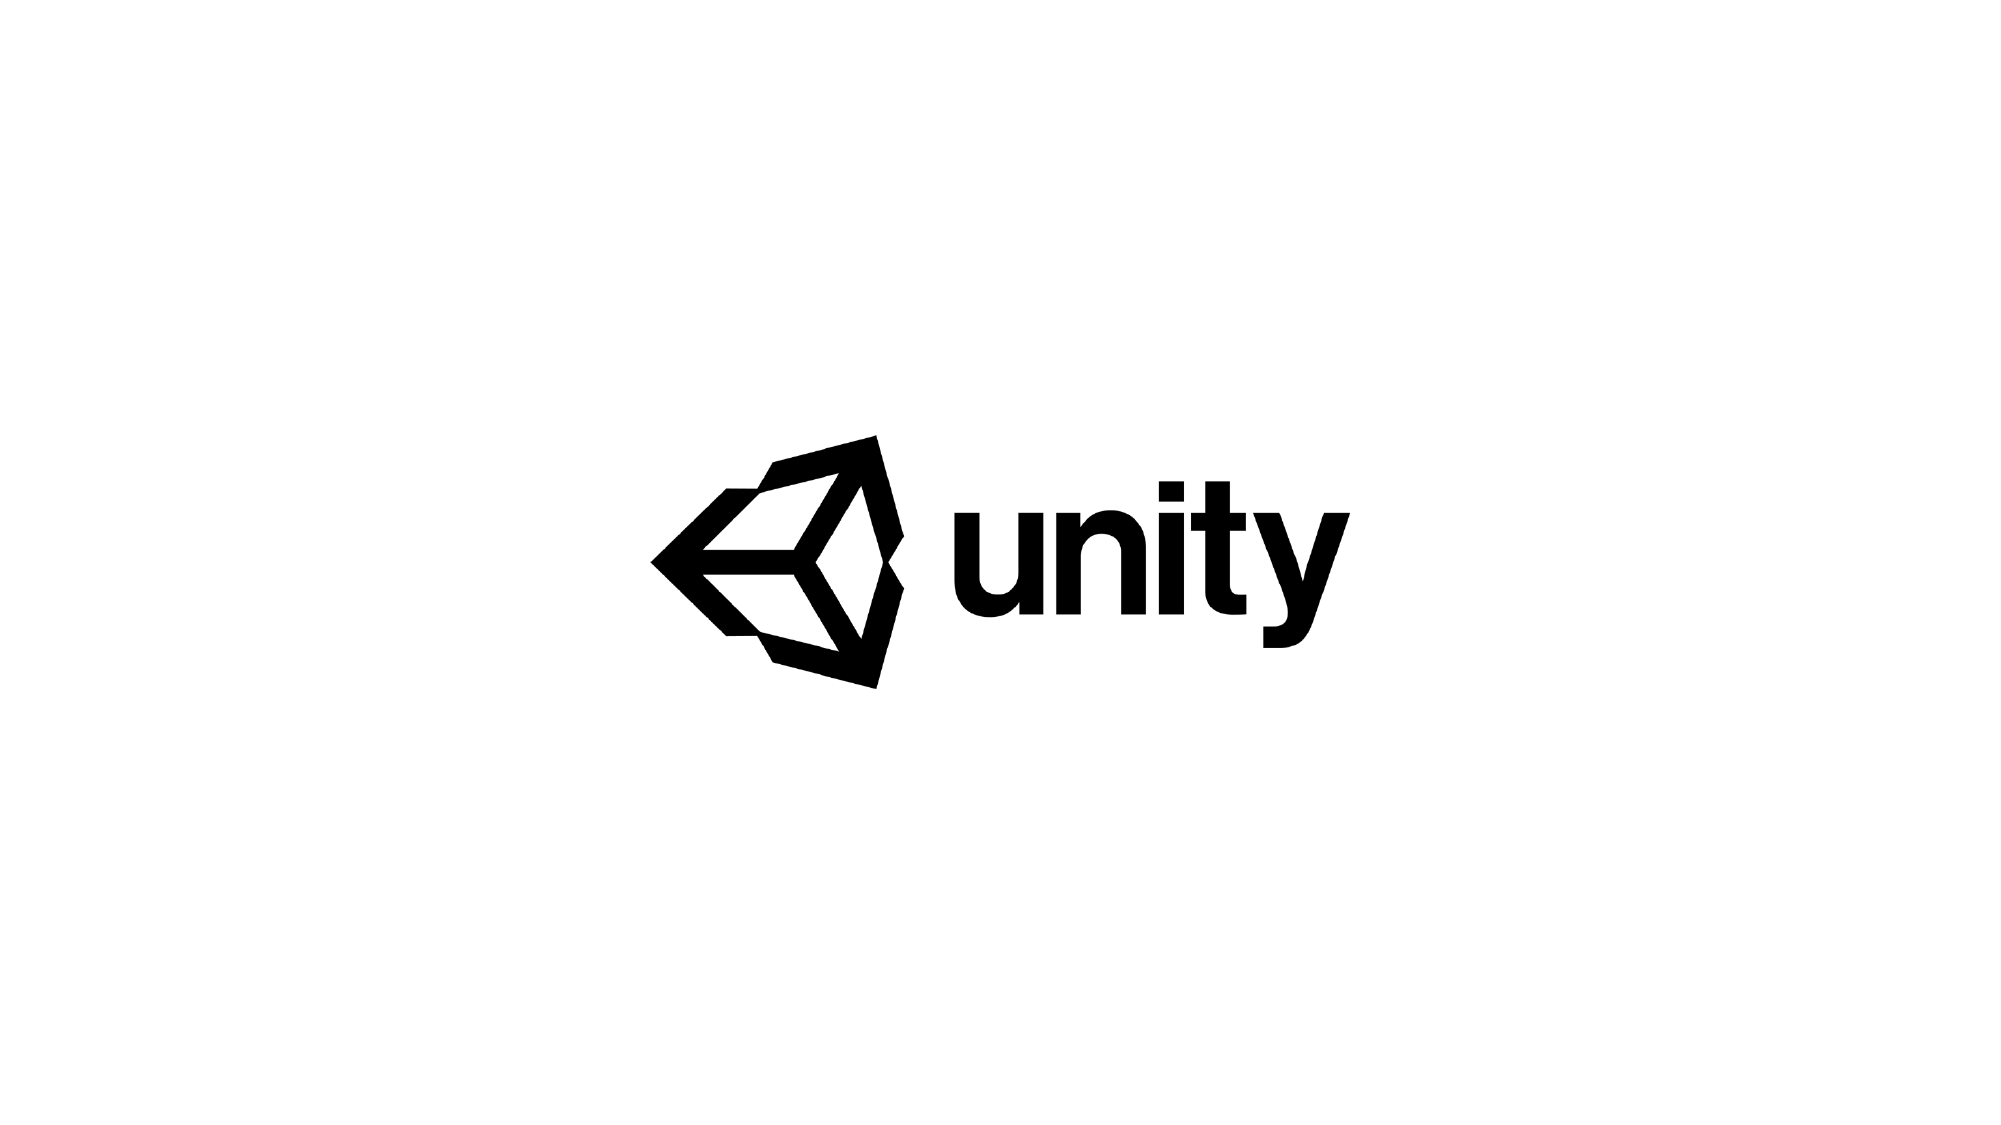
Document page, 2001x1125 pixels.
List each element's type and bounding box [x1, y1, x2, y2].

picture [650, 435, 1350, 690]
